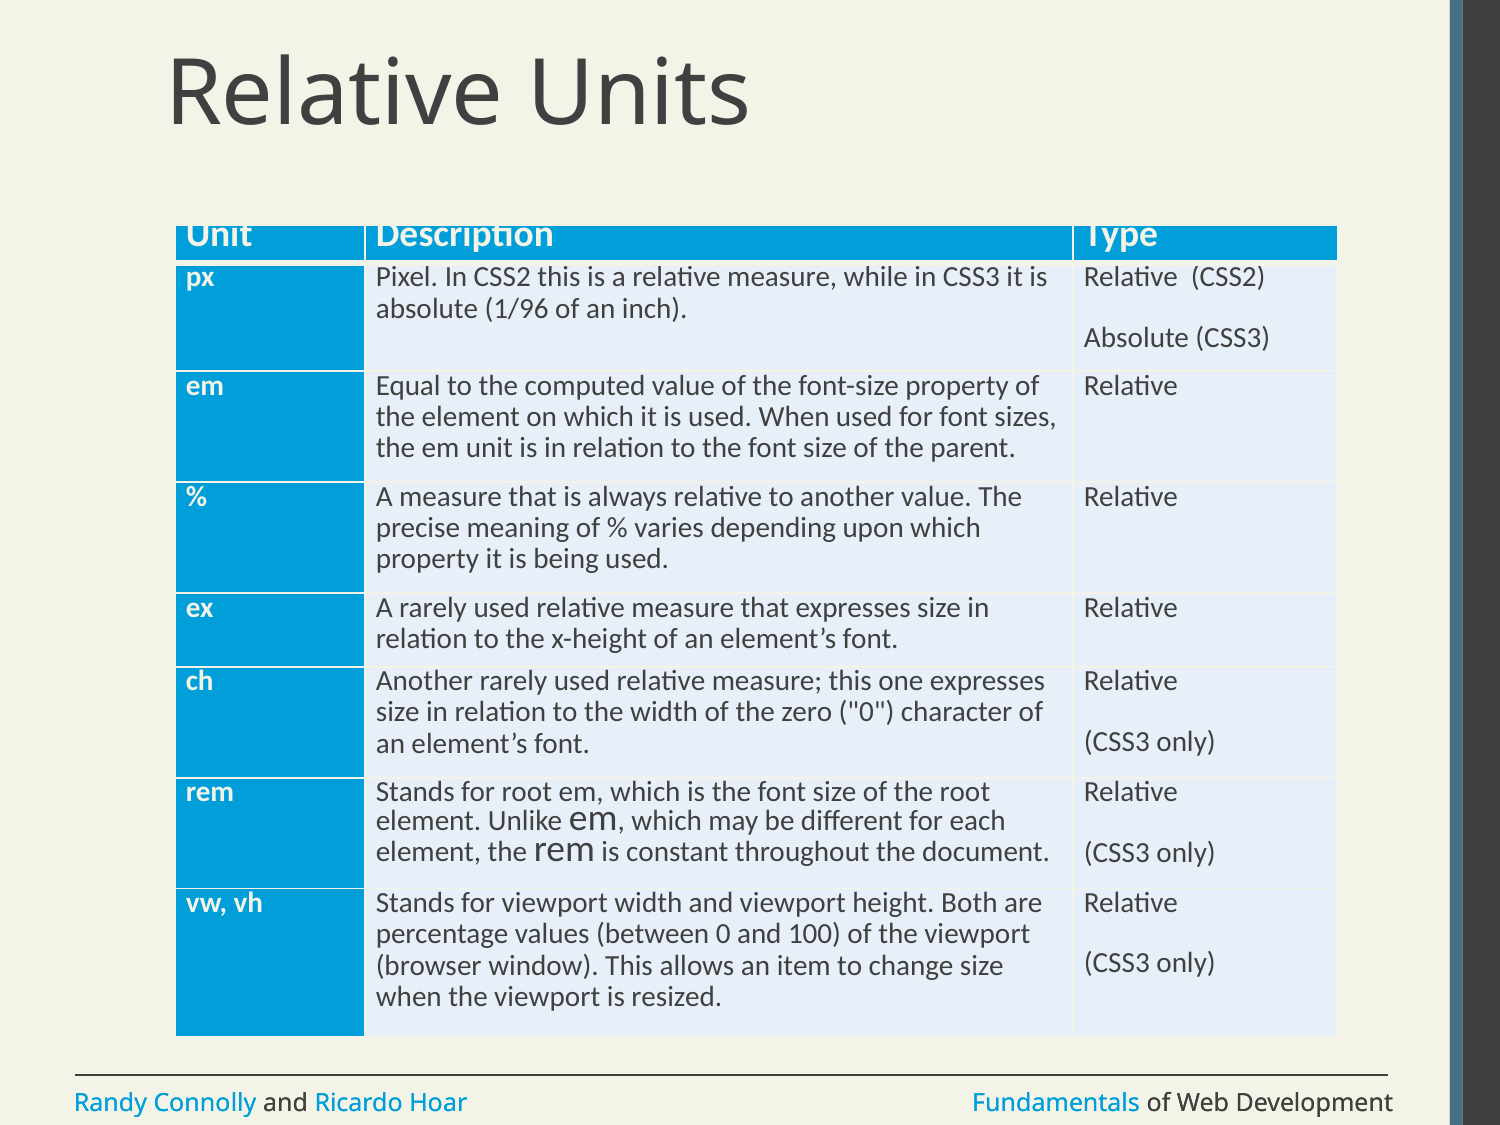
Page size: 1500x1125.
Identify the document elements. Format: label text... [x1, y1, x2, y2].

table_cell ch [176, 668, 364, 777]
table_cell Relative [1074, 483, 1337, 592]
title Relative Units [150, 24, 1450, 200]
table_header Type [1074, 226, 1337, 260]
table_cell ex [176, 594, 364, 666]
table_cell Pixel. In CSS2 this is a relative measure, while in CSS3 it is absolute (1/96 of an inch). [366, 266, 1072, 370]
table_cell Relative [1074, 372, 1337, 481]
table_cell em [176, 372, 364, 481]
table_cell Relative (CSS3 only) [1074, 889, 1337, 1036]
table_cell Relative (CSS3 only) [1074, 668, 1337, 777]
table_cell Relative [1074, 594, 1337, 666]
table_cell A rarely used relative measure that expresses size in relation to the x-height of an element’s font. [366, 594, 1072, 666]
table_header Description [366, 226, 1072, 260]
table_cell vw, vh [176, 889, 364, 1036]
table_cell A measure that is always relative to another value. The precise meaning of % varies depending upon which property it is being used. [366, 483, 1072, 592]
table_cell Relative (CSS3 only) [1074, 779, 1337, 888]
table_cell Equal to the computed value of the font-size property of the element on which it is used. When used for font sizes, the em unit is in relation to the font size of the parent. [366, 372, 1072, 481]
table_cell rem [176, 779, 364, 888]
table_cell % [176, 483, 364, 592]
table_cell Stands for root em, which is the font size of the root element. Unlike em, which may be different for each element, the rem is constant throughout the document. [366, 779, 1072, 888]
table_cell px [176, 266, 364, 370]
table_header Unit [176, 226, 364, 260]
table_cell Stands for viewport width and viewport height. Both are percentage values (between 0 and 100) of the viewport (browser window). This allows an item to change size when the viewport is resized. [366, 889, 1072, 1036]
table_cell Another rarely used relative measure; this one expresses size in relation to the width of the zero ("0") character of an element’s font. [366, 668, 1072, 777]
table_cell Relative (CSS2) Absolute (CSS3) [1074, 266, 1337, 370]
